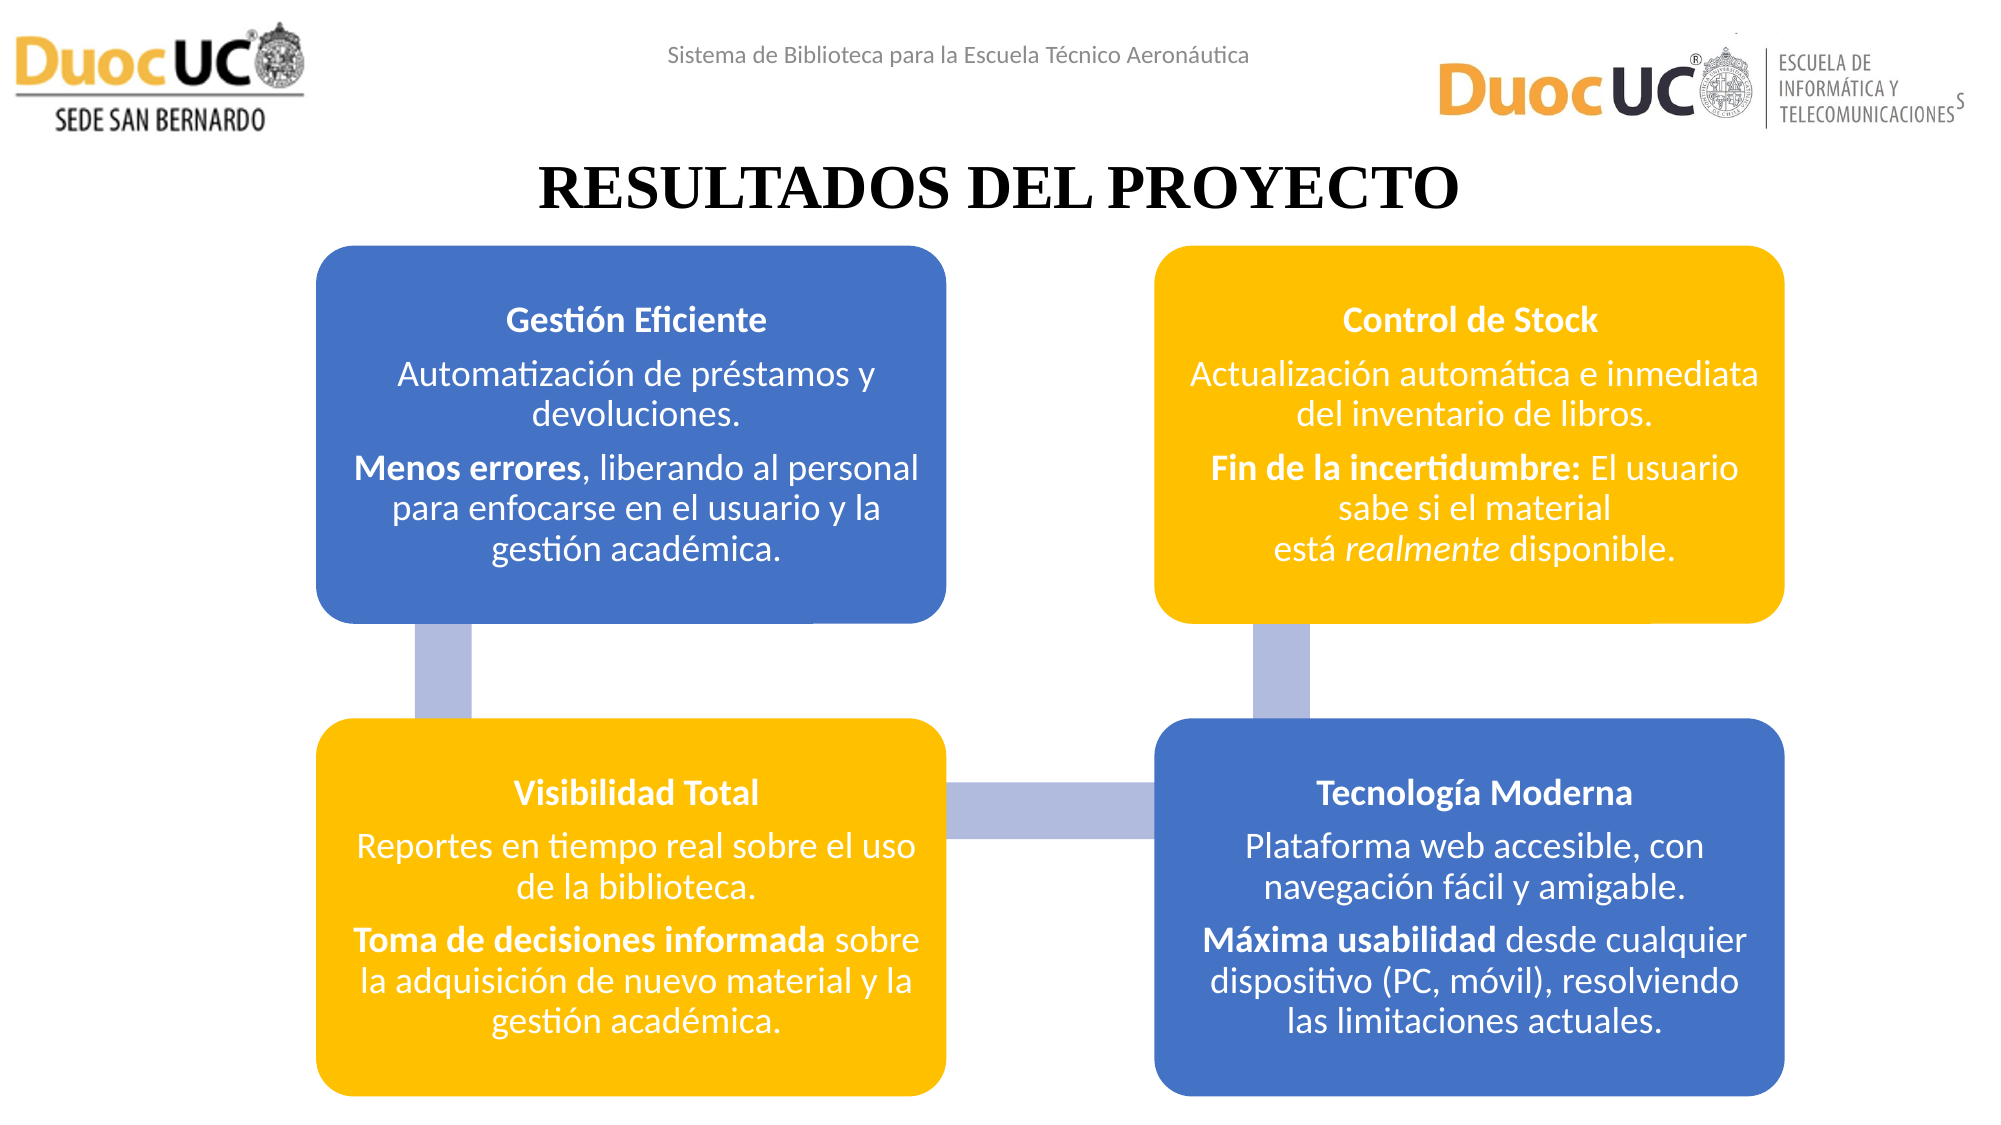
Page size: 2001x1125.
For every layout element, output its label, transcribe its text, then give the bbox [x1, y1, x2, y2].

text_box RESULTADOS DEL PROYECTO [0, 139, 2000, 229]
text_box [146, 245, 1955, 1097]
picture [0, 20, 316, 139]
text_box Sistema de Biblioteca para la Escuela Técnico Aeronáutica [621, 27, 1297, 79]
picture [1438, 20, 1965, 163]
